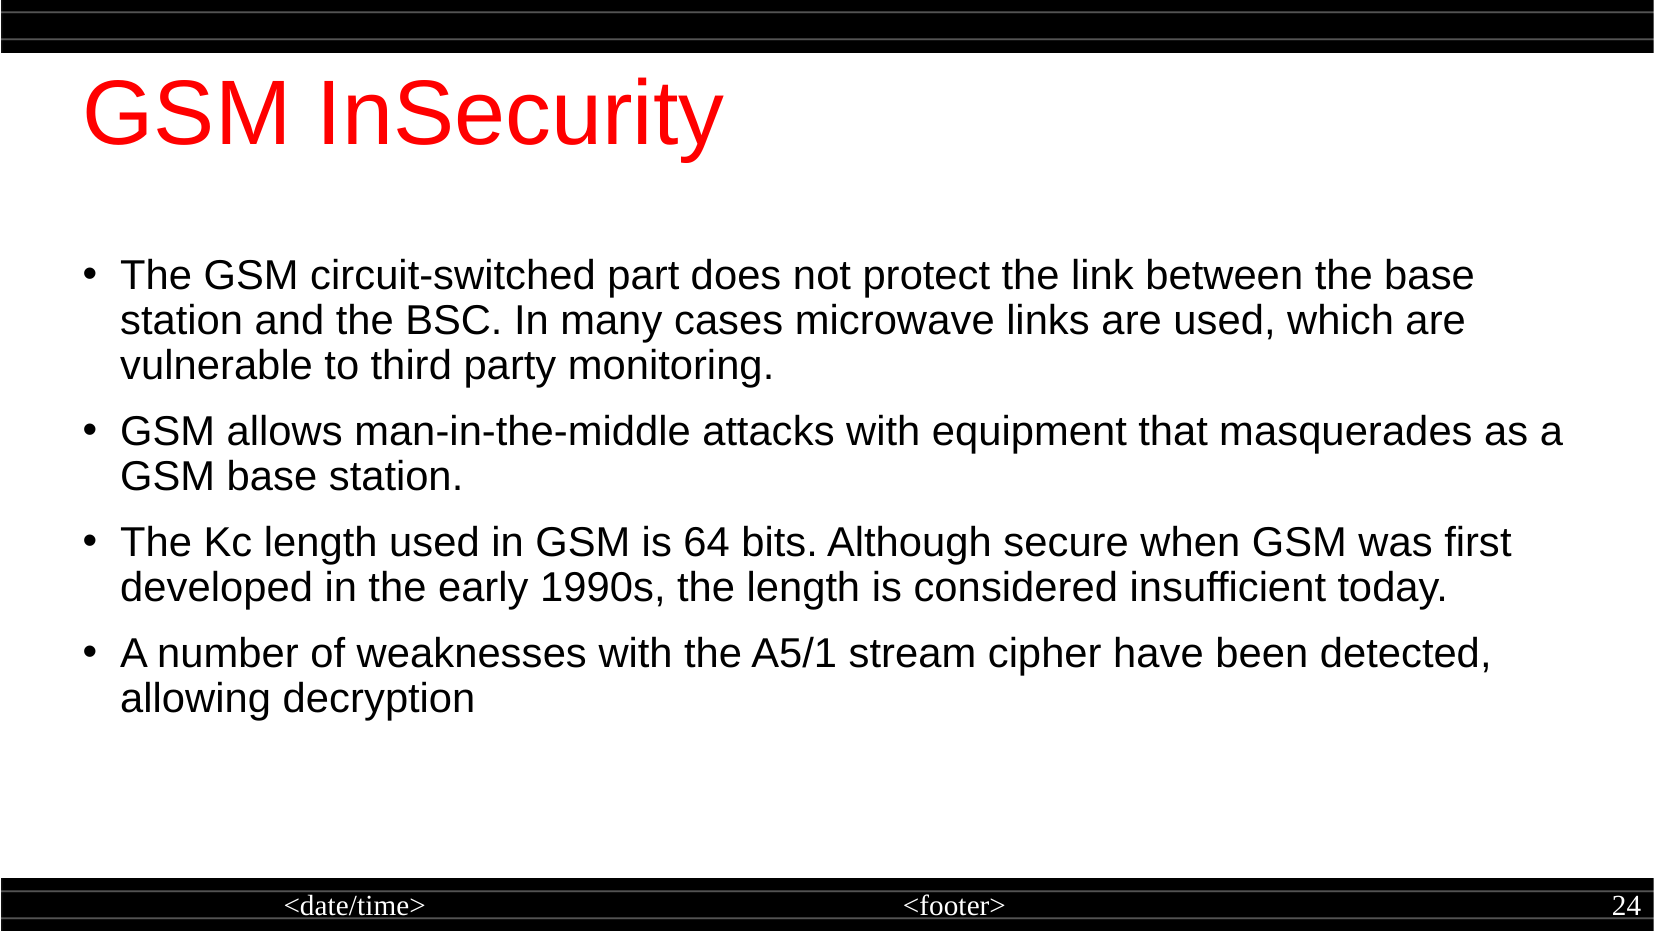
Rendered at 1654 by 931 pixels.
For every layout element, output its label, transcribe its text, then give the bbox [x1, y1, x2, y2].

picture [1, 878, 1654, 931]
picture [1, 0, 1654, 53]
text_box GSM InSecurity [82, 37, 1571, 193]
text_box The GSM circuit‐switched part does not protect the link between the base station and the BSC. In many cases microwave links are used, which are vulnerable to third party monitoring. GSM allows man‐in‐the‐middle attacks with equipment that masquerades as a GSM base station. The Kc length used in GSM is 64 bits. Although secure when GSM was first developed in the early 1990s, the length is considered insufficient today. A number of weaknesses with the A5/1 stream cipher have been detected, allowing decryption [82, 217, 1571, 757]
